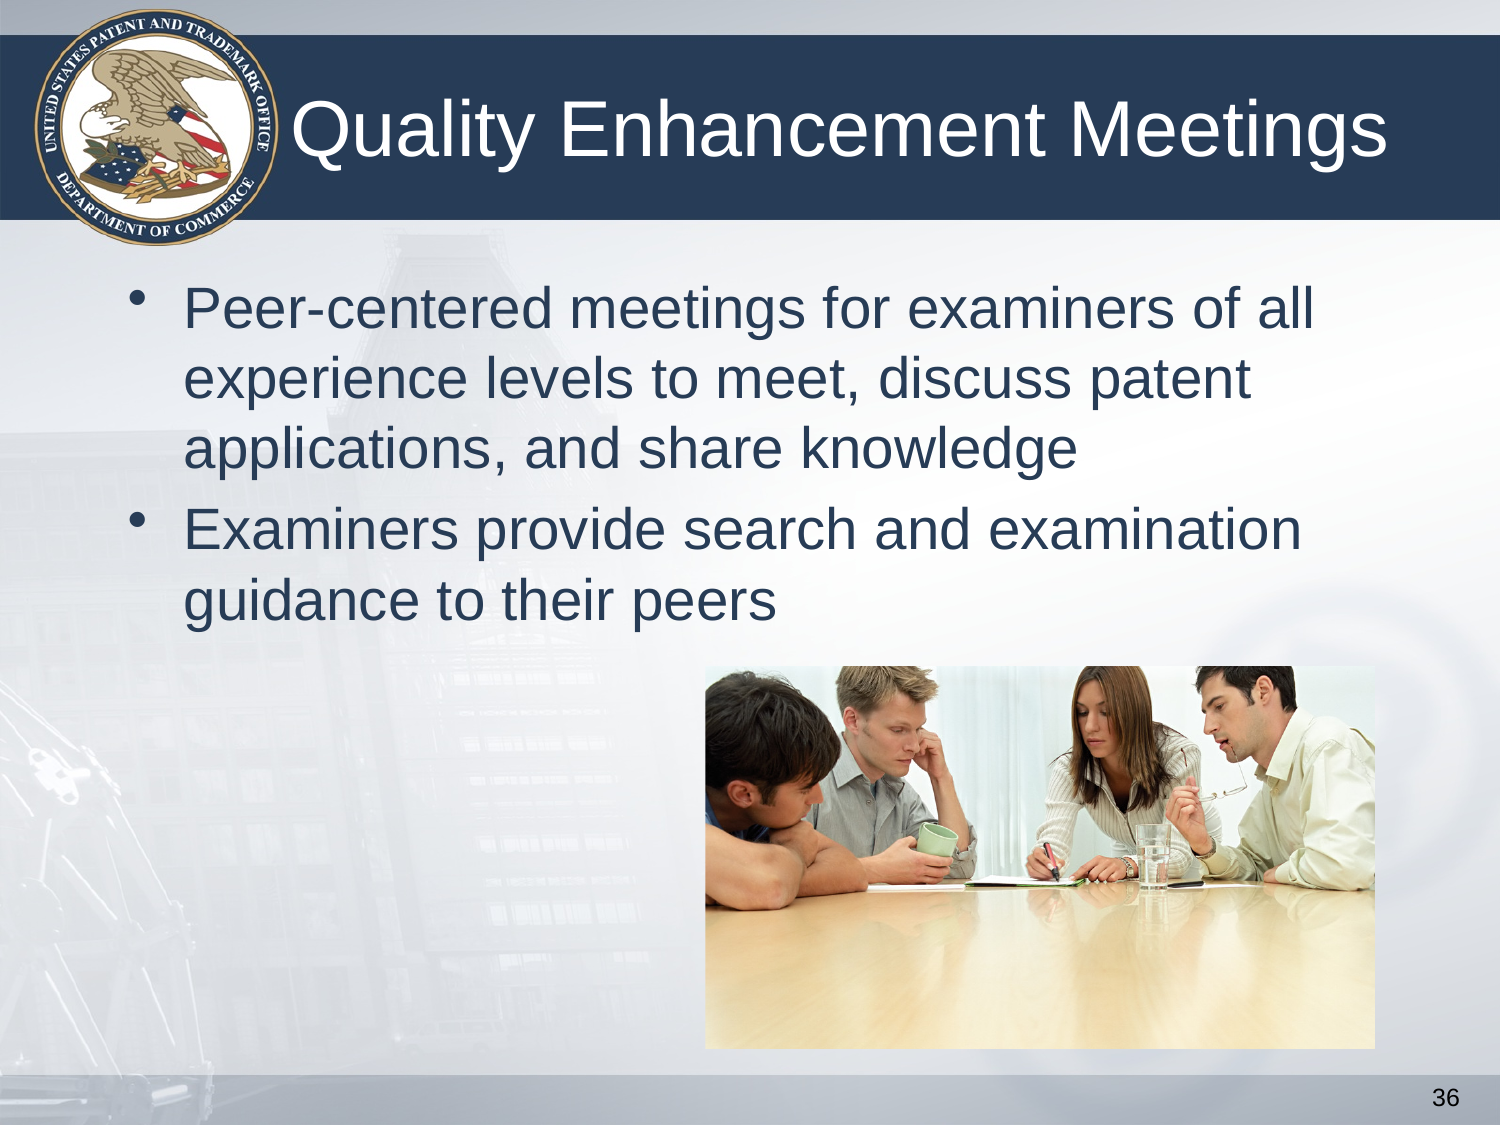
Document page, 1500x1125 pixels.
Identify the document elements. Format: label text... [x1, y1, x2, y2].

title Quality Enhancement Meetings [275, 37, 1450, 213]
list Peer-centered meetings for examiners of all experience levels to meet, discuss patent applications, and share knowledge Examiners provide search and examination guidance to their peers [112, 262, 1388, 725]
picture [0, 0, 1500, 1125]
slide_number 36 [1162, 1037, 1476, 1113]
